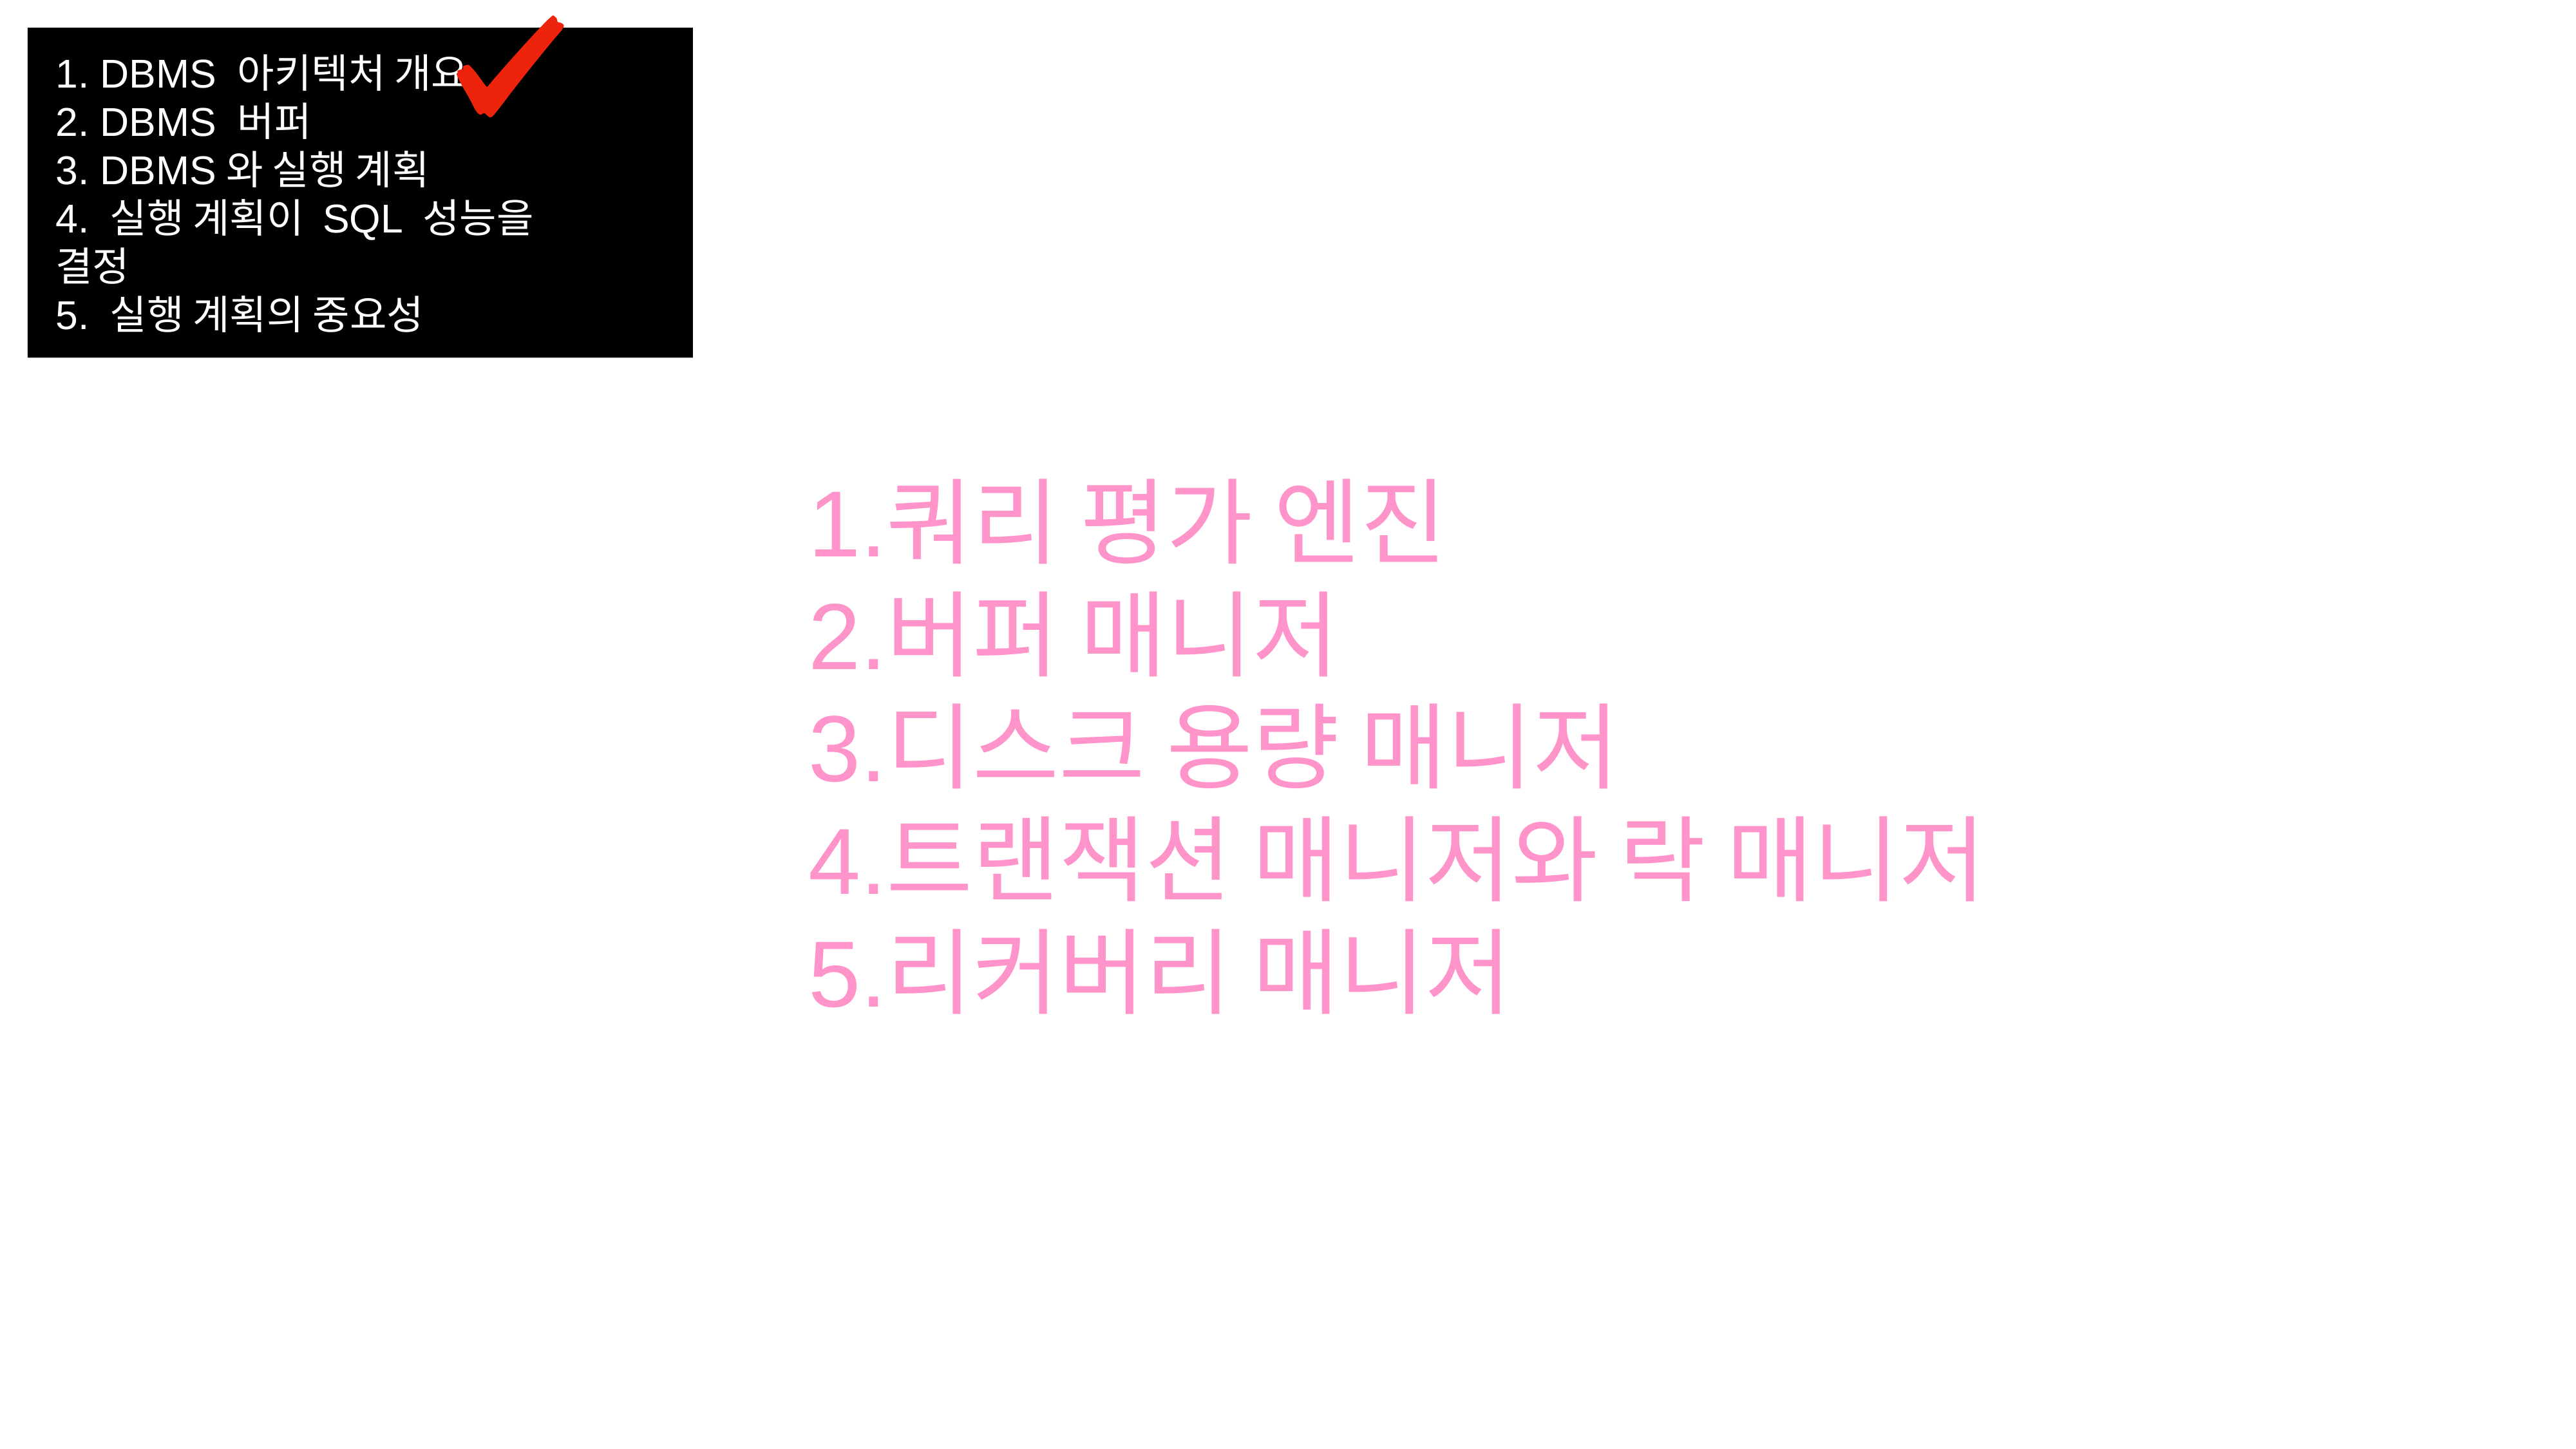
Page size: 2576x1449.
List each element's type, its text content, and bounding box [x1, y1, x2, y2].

text_box 1. DBMS 아키텍처 개요 2. DBMS 버퍼 3. DBMS와 실행 계획 4. 실행 계획이 SQL 성능을 결정 5. 실행 계획의 중요성 [50, 43, 616, 343]
text_box [27, 27, 693, 358]
text_box [457, 15, 564, 118]
text_box 쿼리 평가 엔진 버퍼 매니저 디스크 용량 매니저 트랜잭션 매니저와 락 매니저 리커버리 매니저 [803, 457, 2068, 1032]
